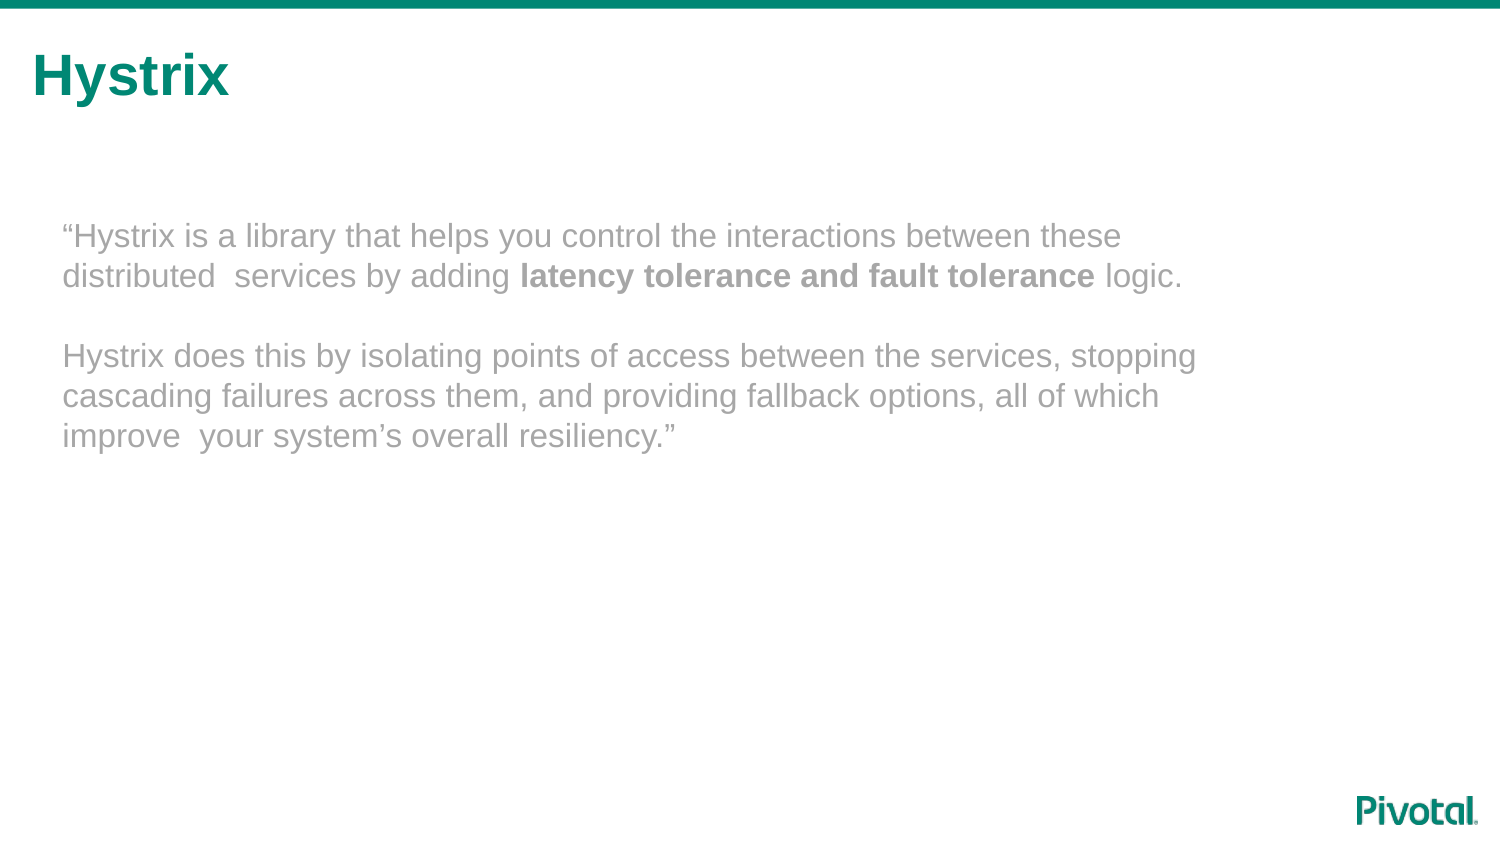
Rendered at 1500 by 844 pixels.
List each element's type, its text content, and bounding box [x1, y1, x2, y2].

list “Hystrix is a library that helps you control the interactions between these distributed services by adding latency tolerance and fault tolerance logic. Hystrix does this by isolating points of access between the services, stopping cascading failures across them, and providing fallback options, all of which improve your system’s overall resiliency.” [46, 198, 1256, 730]
picture [1357, 796, 1478, 825]
title Hystrix [17, 27, 1500, 118]
